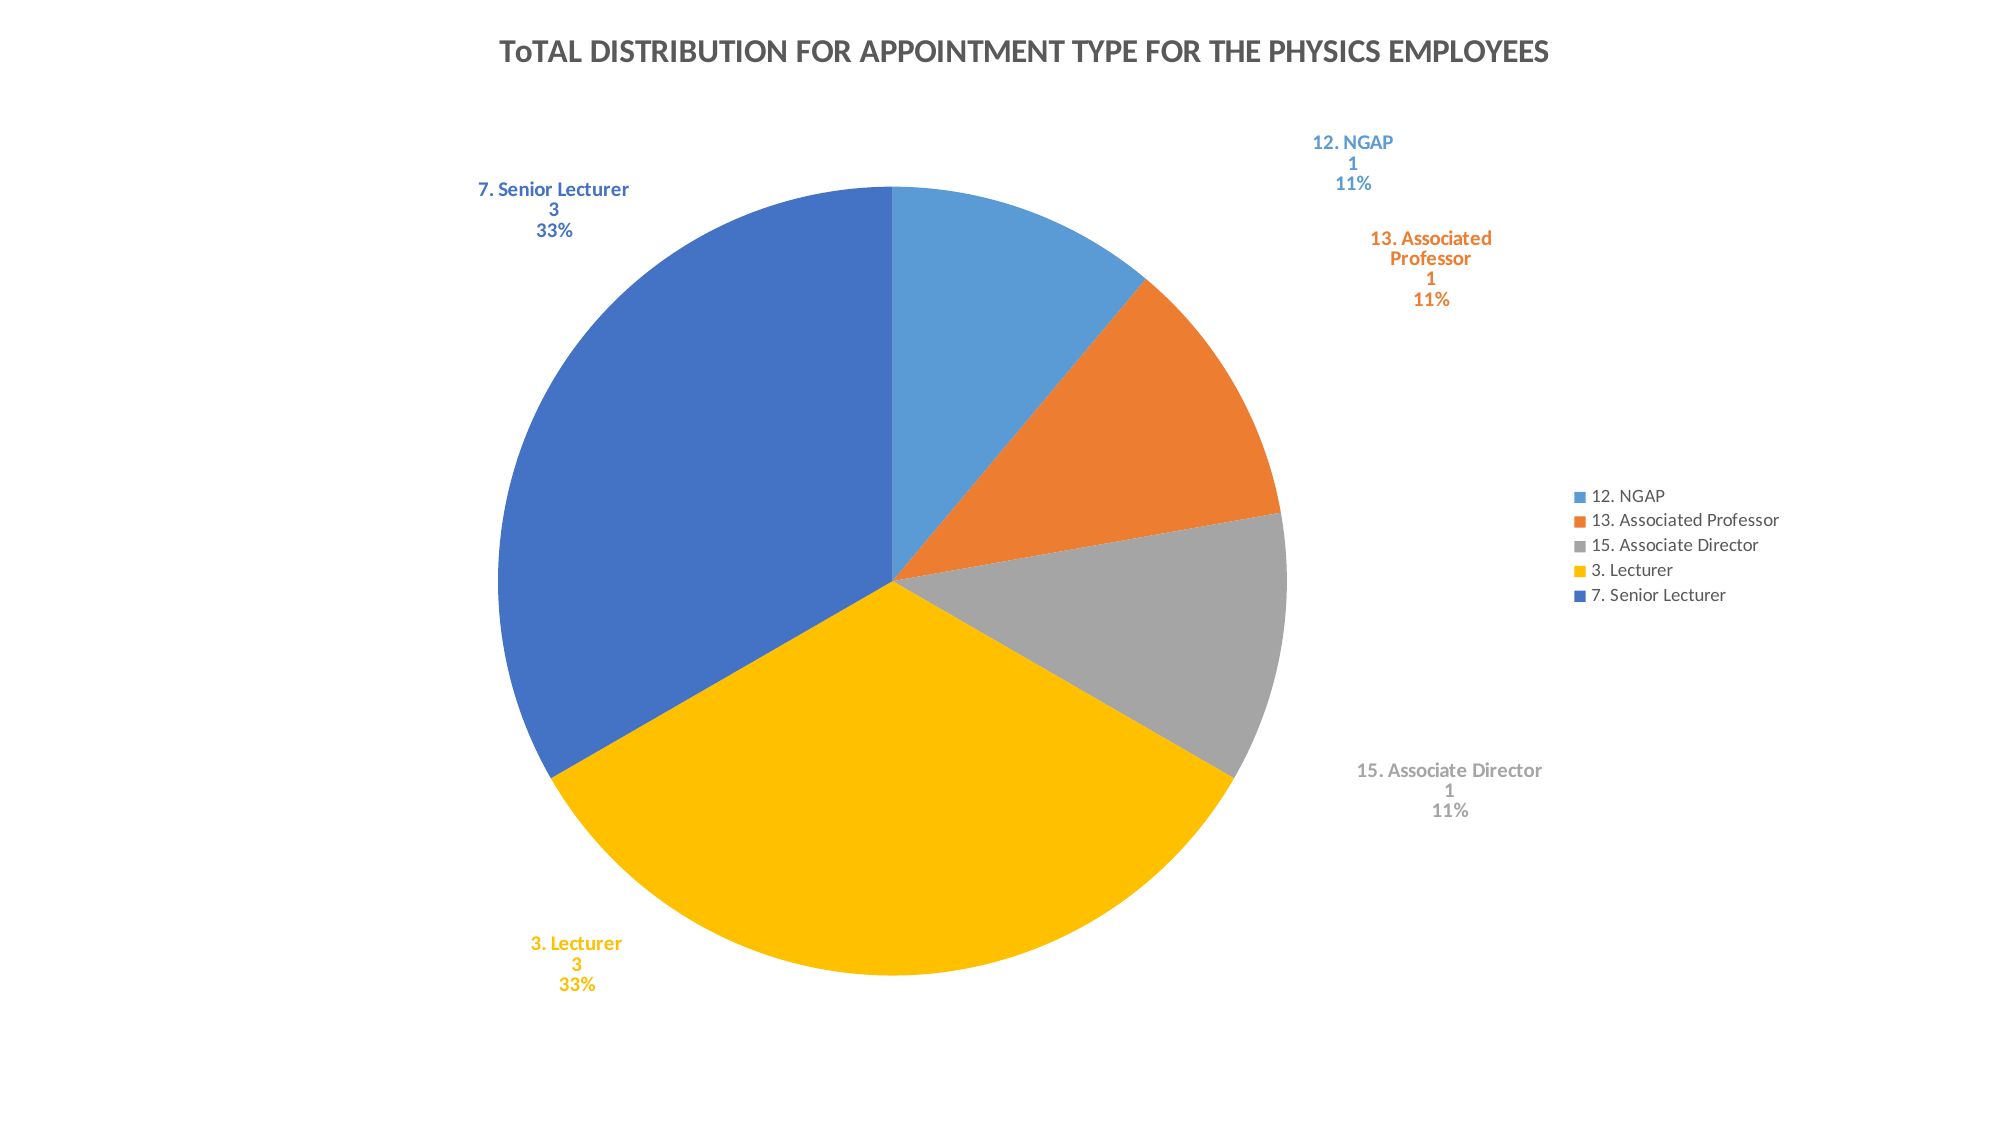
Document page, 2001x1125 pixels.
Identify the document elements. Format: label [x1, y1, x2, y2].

chart [276, 27, 1798, 1067]
